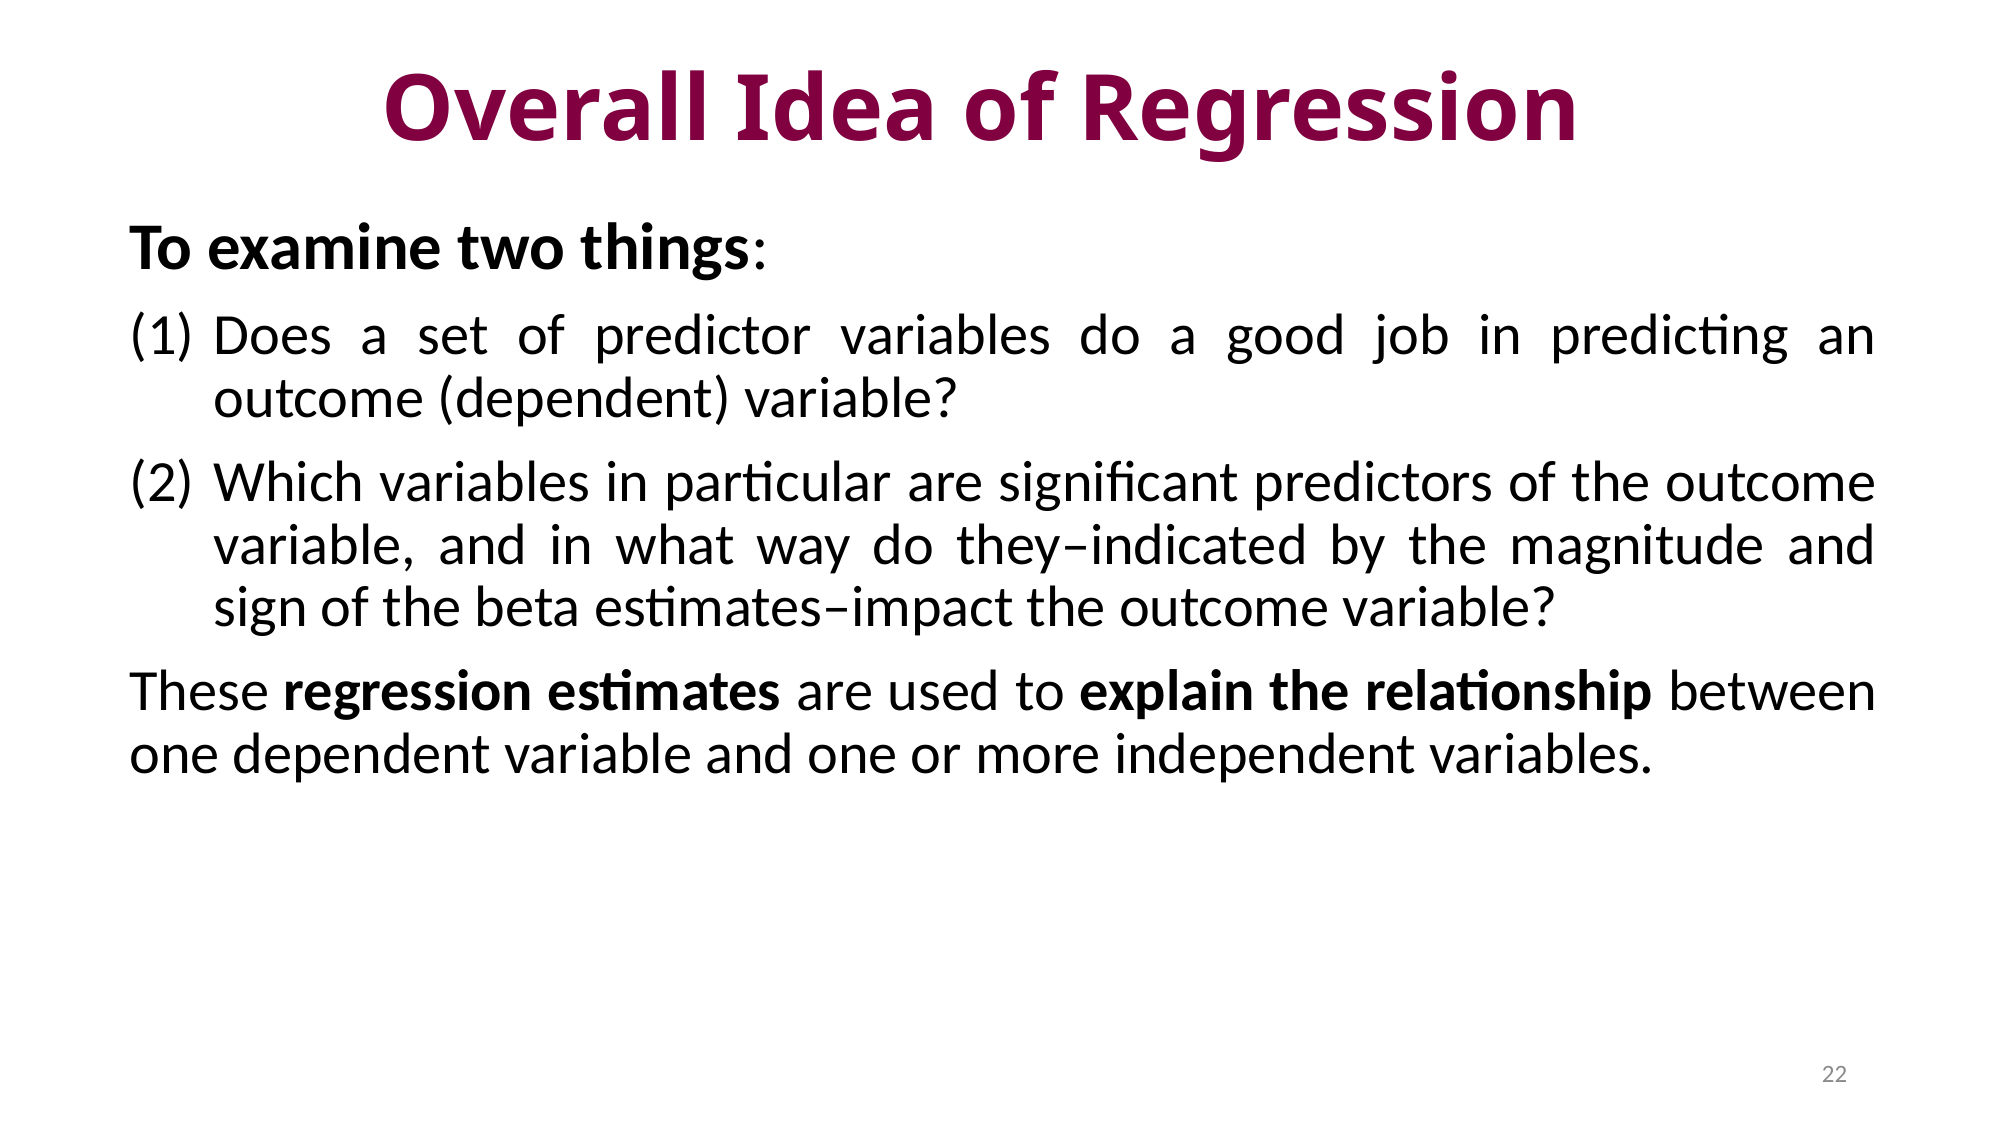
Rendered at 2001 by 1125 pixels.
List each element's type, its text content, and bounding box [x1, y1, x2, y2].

list To examine two things: Does a set of predictor variables do a good job in predicting an outcome (dependent) variable? Which variables in particular are significant predictors of the outcome variable, and in what way do they–indicated by the magnitude and sign of the beta estimates–impact the outcome variable? These regression estimates are used to explain the relationship between one dependent variable and one or more independent variables. [114, 204, 1892, 897]
slide_number 22 [1412, 1042, 1863, 1103]
title Overall Idea of Regression [131, 28, 1857, 194]
